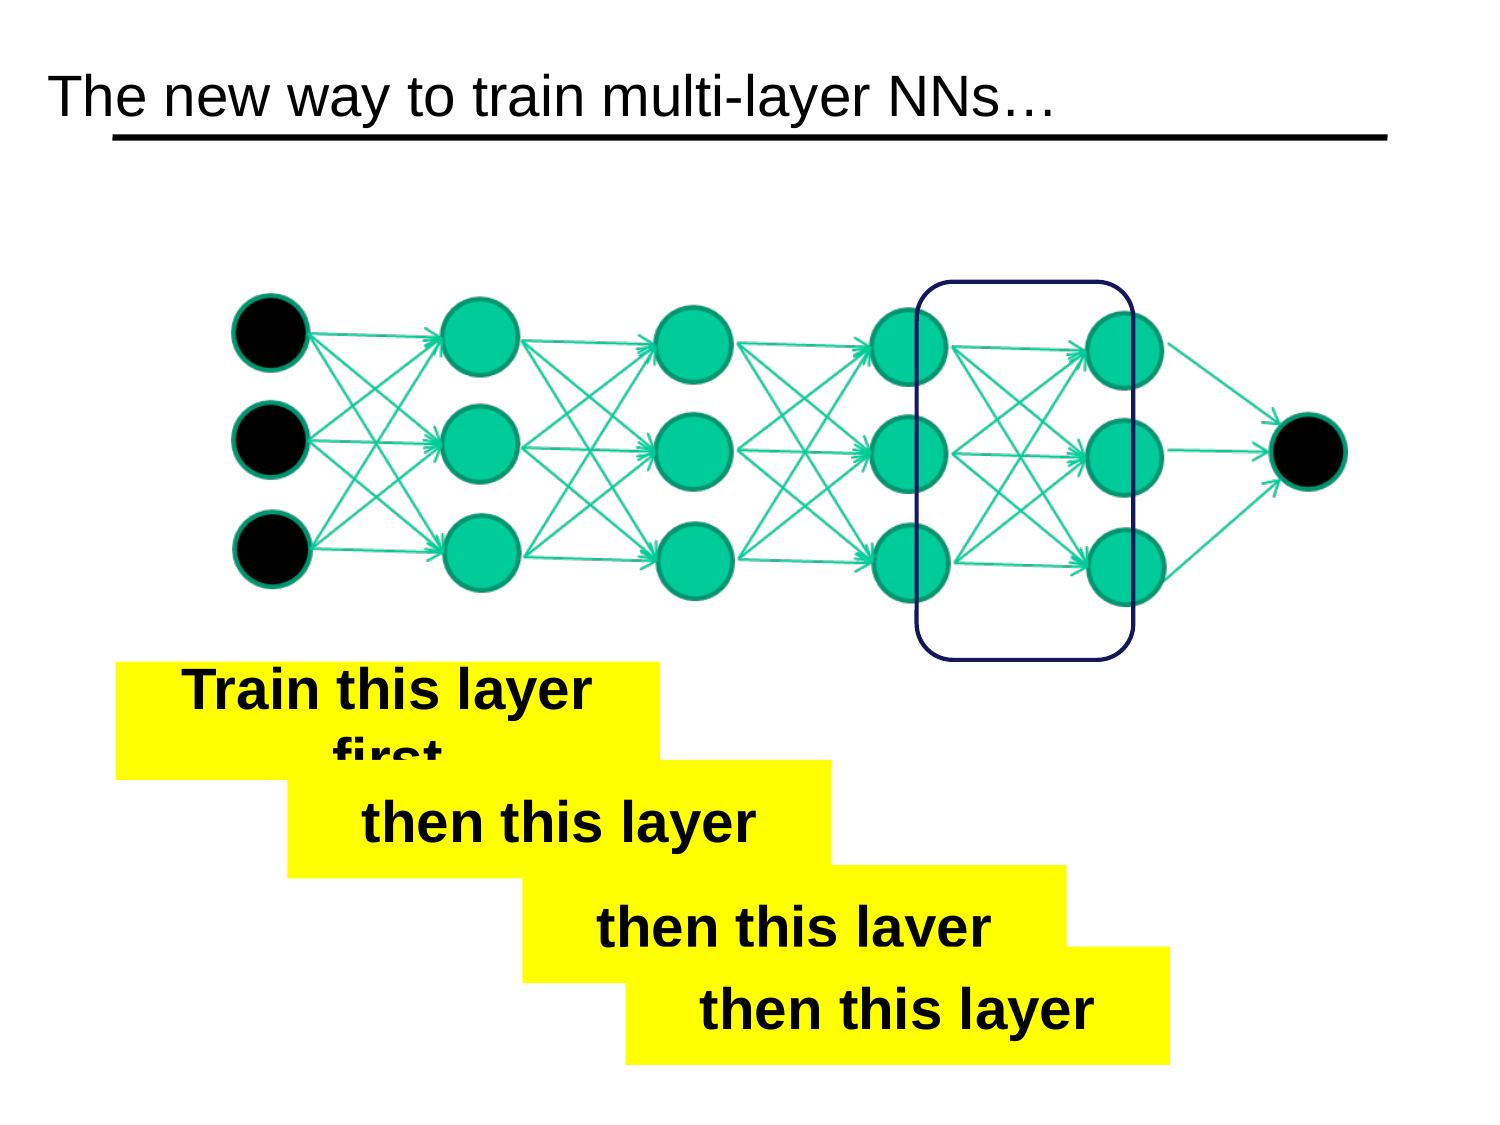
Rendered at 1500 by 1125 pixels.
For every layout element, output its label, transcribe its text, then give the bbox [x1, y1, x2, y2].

picture [231, 293, 1348, 607]
text_box then this layer [625, 946, 1170, 1065]
text_box Train this layer first [115, 661, 660, 780]
text_box then this layer [522, 865, 1067, 984]
text_box [914, 616, 1136, 662]
text_box [924, 279, 1126, 292]
title The new way to train multi-layer NNs… [32, 50, 1487, 136]
text_box then this layer [287, 759, 832, 879]
